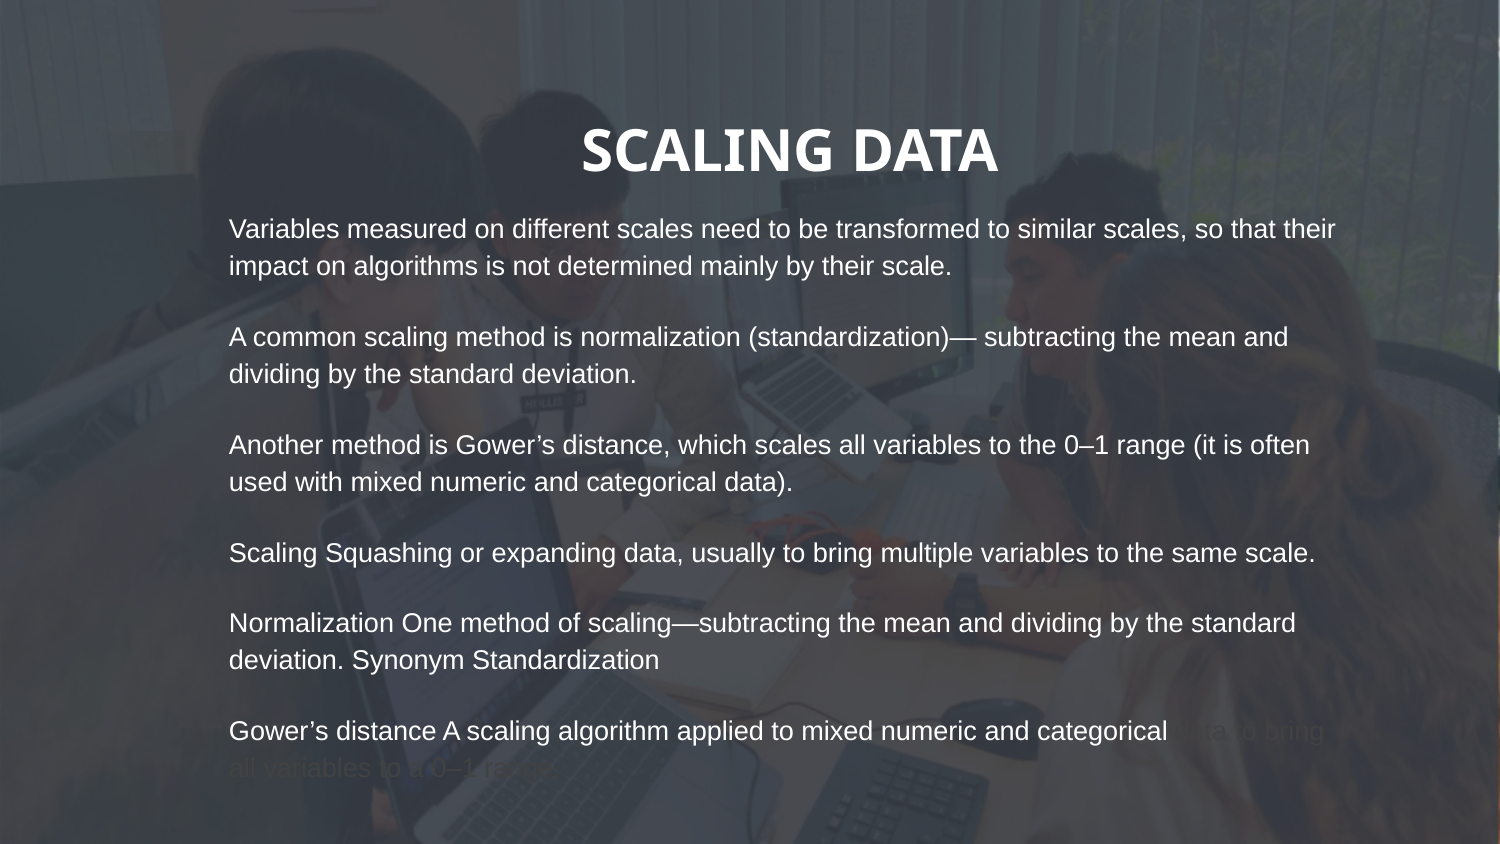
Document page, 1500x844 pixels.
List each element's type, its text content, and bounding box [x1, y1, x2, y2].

list Variables measured on different scales need to be transformed to similar scales, so that their impact on algorithms is not determined mainly by their scale. A common scaling method is normalization (standardization)— subtracting the mean and dividing by the standard deviation. Another method is Gower’s distance, which scales all variables to the 0–1 range (it is often used with mixed numeric and categorical data). Scaling Squashing or expanding data, usually to bring multiple variables to the same scale. Normalization One method of scaling—subtracting the mean and dividing by the standard deviation. Synonym Standardization Gower’s distance A scaling algorithm applied to mixed numeric and categorical data to bring all variables to a 0–1 range. [213, 191, 1368, 744]
title SCALING DATA [213, 98, 1368, 191]
picture [0, 0, 1500, 844]
